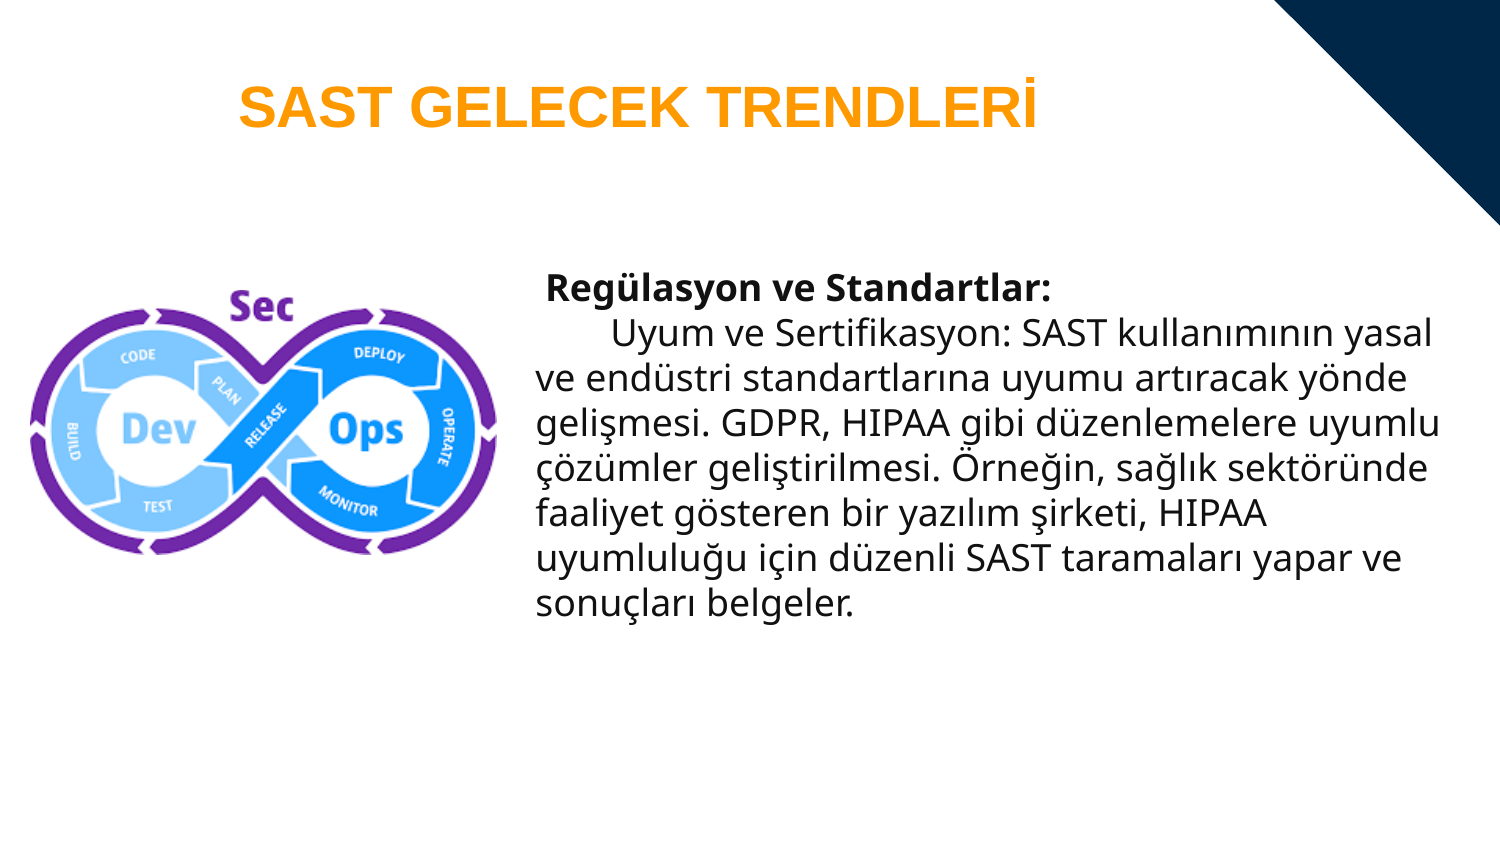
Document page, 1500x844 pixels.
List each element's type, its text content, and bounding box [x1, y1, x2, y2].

text_box [267, 45, 1281, 143]
text_box 2.SAST GELECEK TRENDLERİ: [117, 64, 1131, 163]
text_box Regülasyon ve Standartlar: Uyum ve Sertifikasyon: SAST kullanımının yasal ve endüstri standartlarına uyumu artıracak yönde gelişmesi. GDPR, HIPAA gibi düzenlemelere uyumlu çözümler geliştirilmesi. Örneğin, sağlık sektöründe faaliyet gösteren bir yazılım şirketi, HIPAA uyumluluğu için düzenli SAST taramaları yapar ve sonuçları belgeler. [520, 256, 1469, 631]
text_box [1274, 0, 1500, 226]
picture [30, 290, 497, 555]
